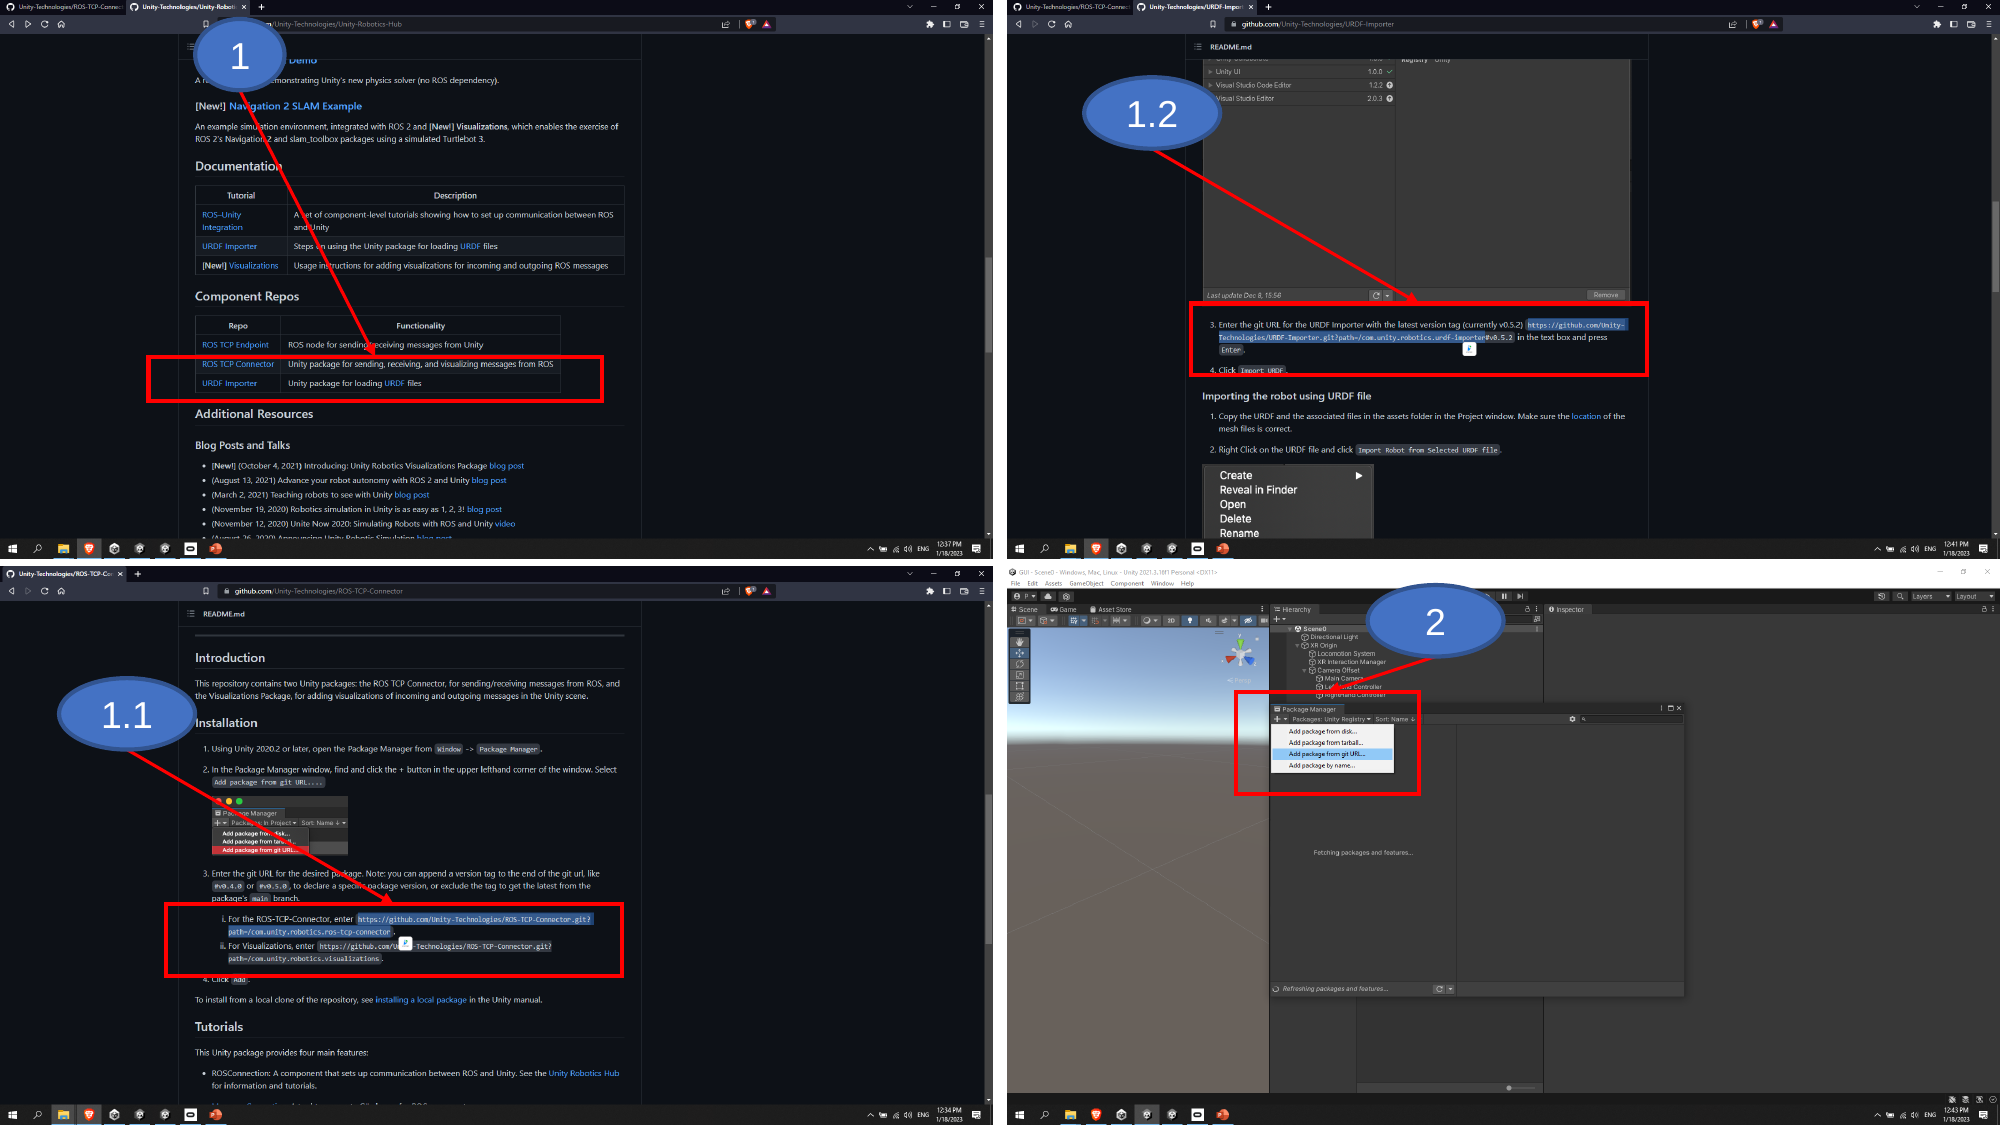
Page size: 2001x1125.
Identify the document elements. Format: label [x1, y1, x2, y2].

picture [1006, 566, 2000, 1125]
picture [0, 0, 993, 559]
text_box [1235, 584, 1504, 795]
text_box [1083, 77, 1648, 376]
picture [0, 566, 993, 1125]
picture [1006, 0, 2000, 559]
text_box [58, 677, 623, 977]
text_box [148, 18, 603, 402]
